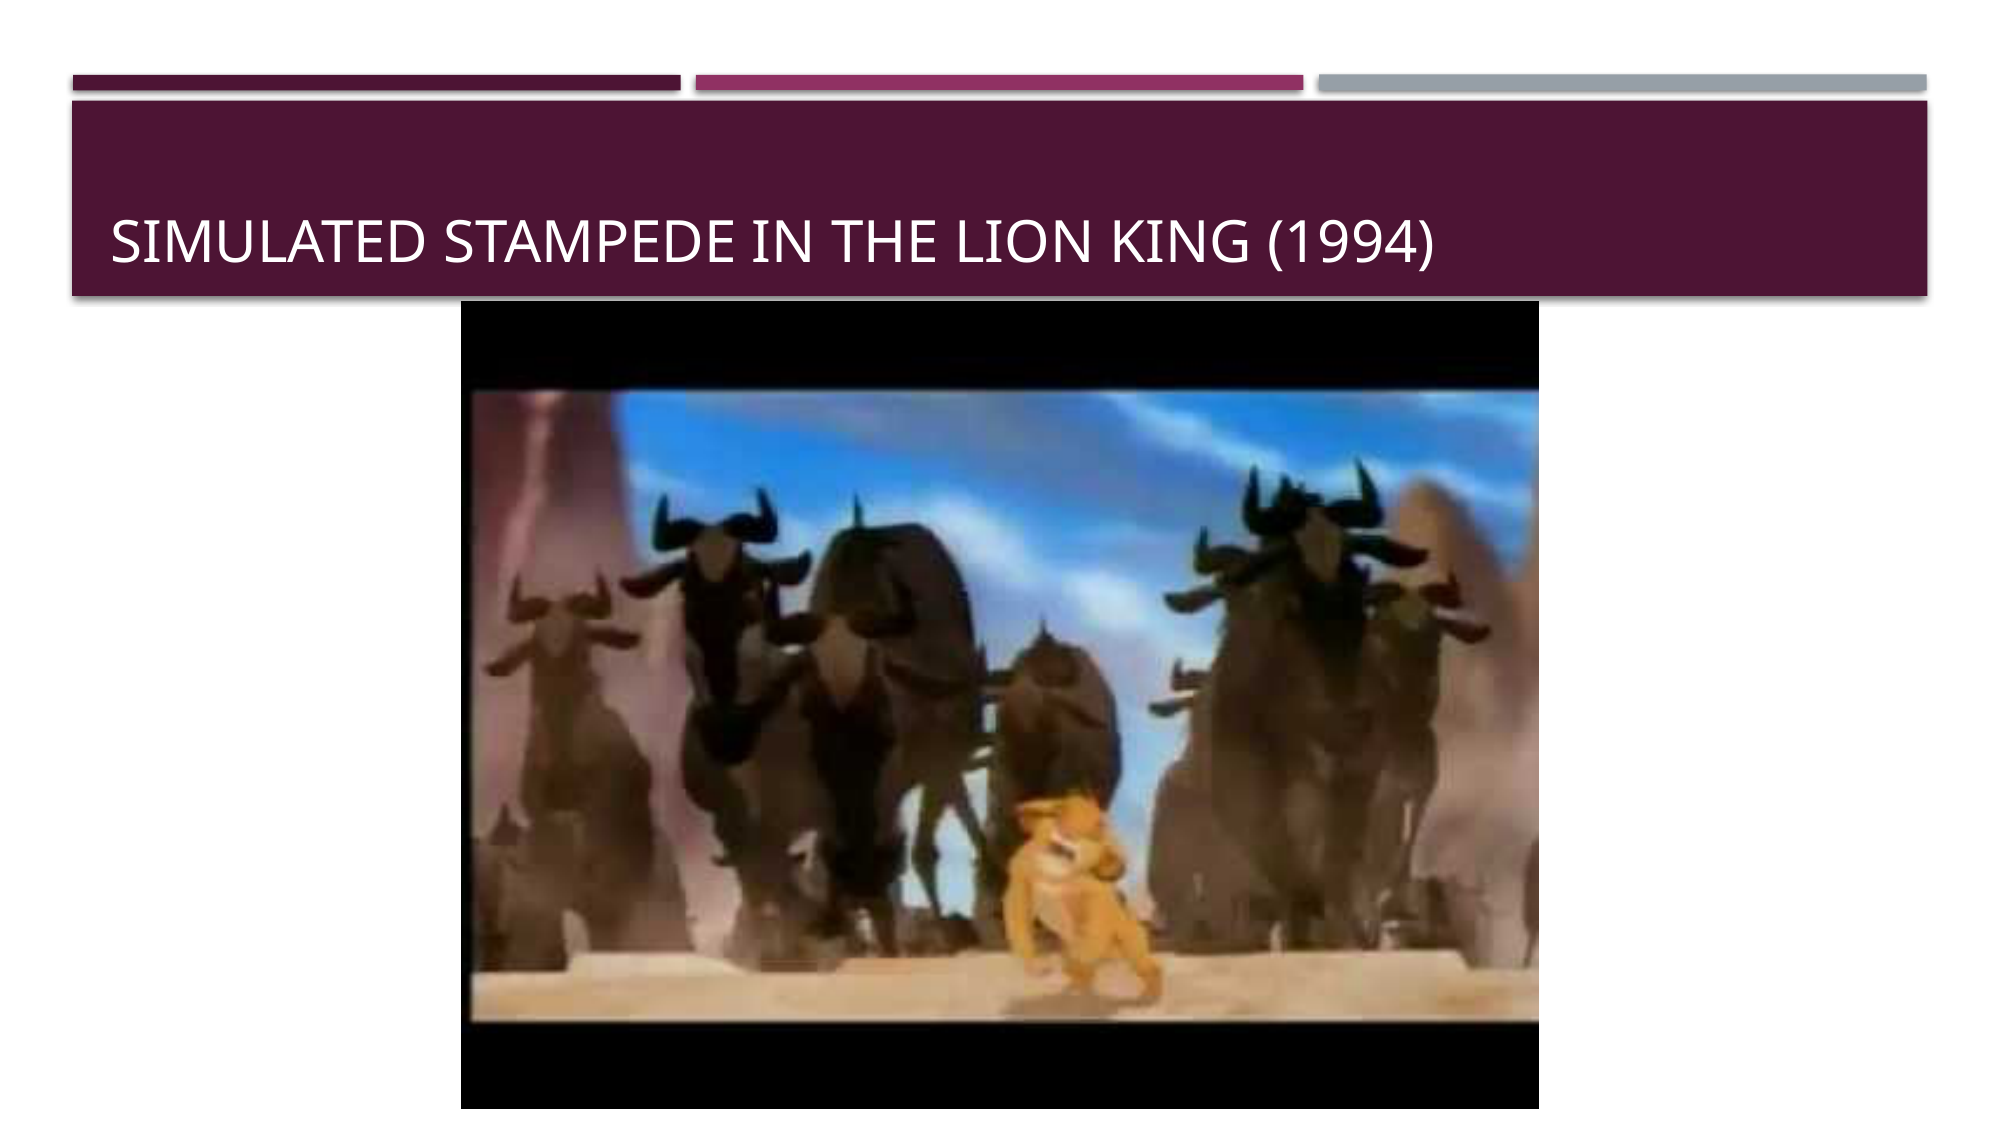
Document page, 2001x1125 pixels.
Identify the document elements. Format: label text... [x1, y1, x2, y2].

title Simulated stampede in The Lion King (1994) [95, 115, 1905, 282]
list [460, 300, 1540, 1110]
